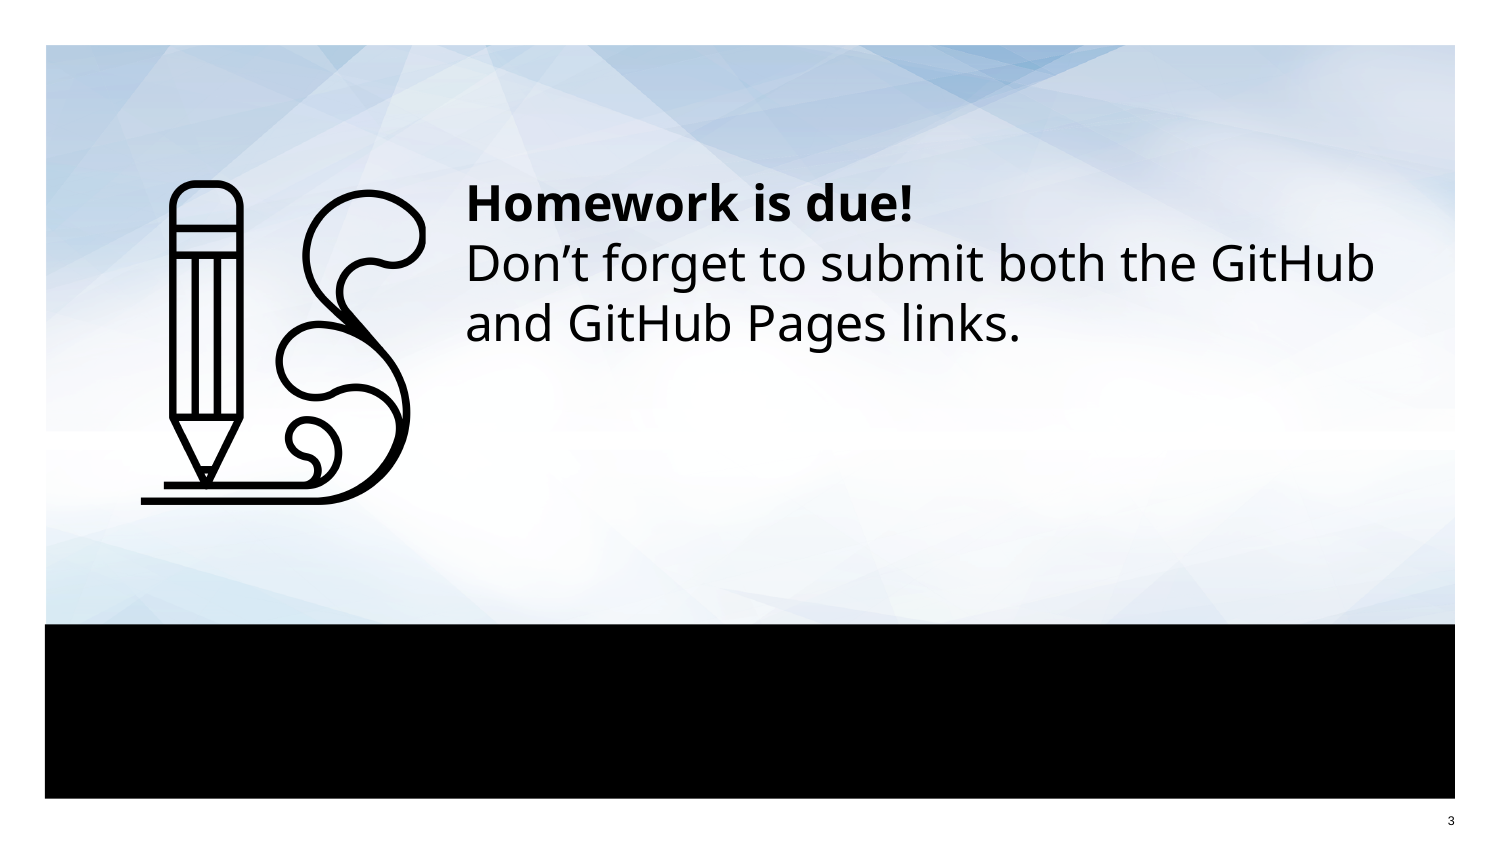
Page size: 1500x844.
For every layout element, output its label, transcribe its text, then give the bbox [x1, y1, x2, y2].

picture [45, 46, 1455, 171]
slide_number ‹#› [1412, 813, 1455, 831]
title Homework is due! Don’t forget to submit both the GitHub and GitHub Pages links. [44, 171, 1455, 625]
